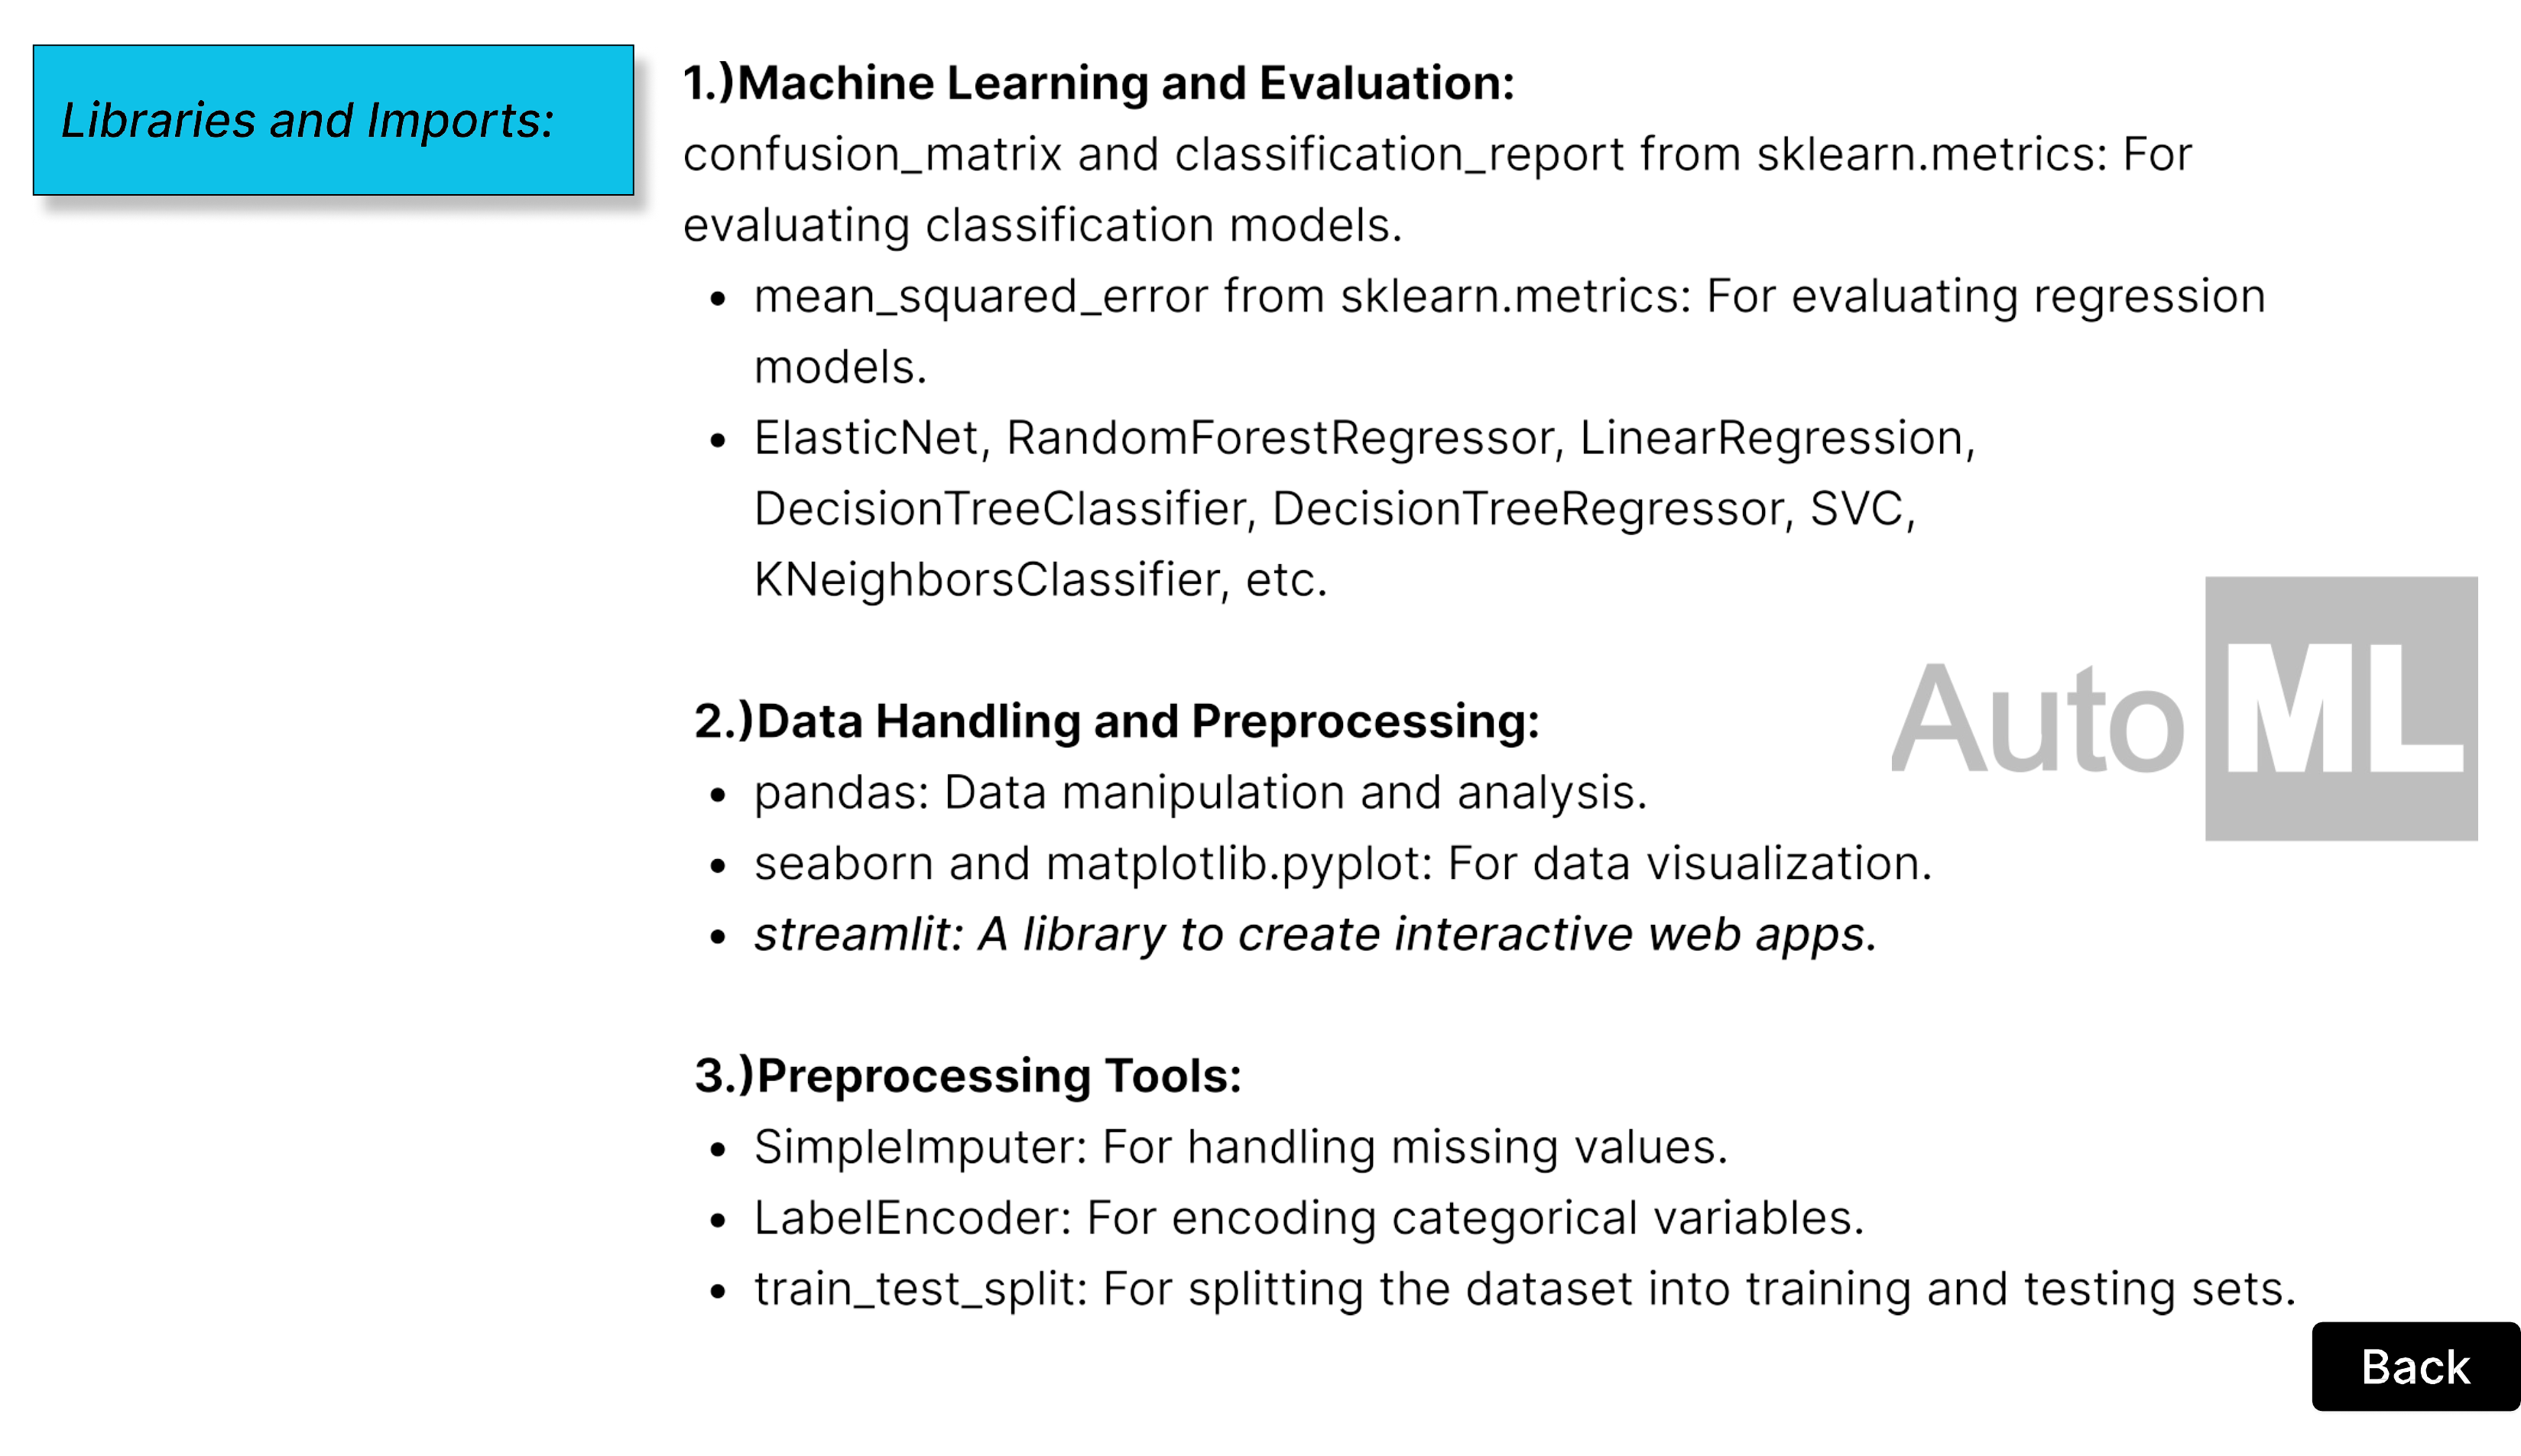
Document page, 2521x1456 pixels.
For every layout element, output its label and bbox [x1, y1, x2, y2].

text_box [685, 60, 2521, 1415]
text_box [31, 44, 660, 225]
